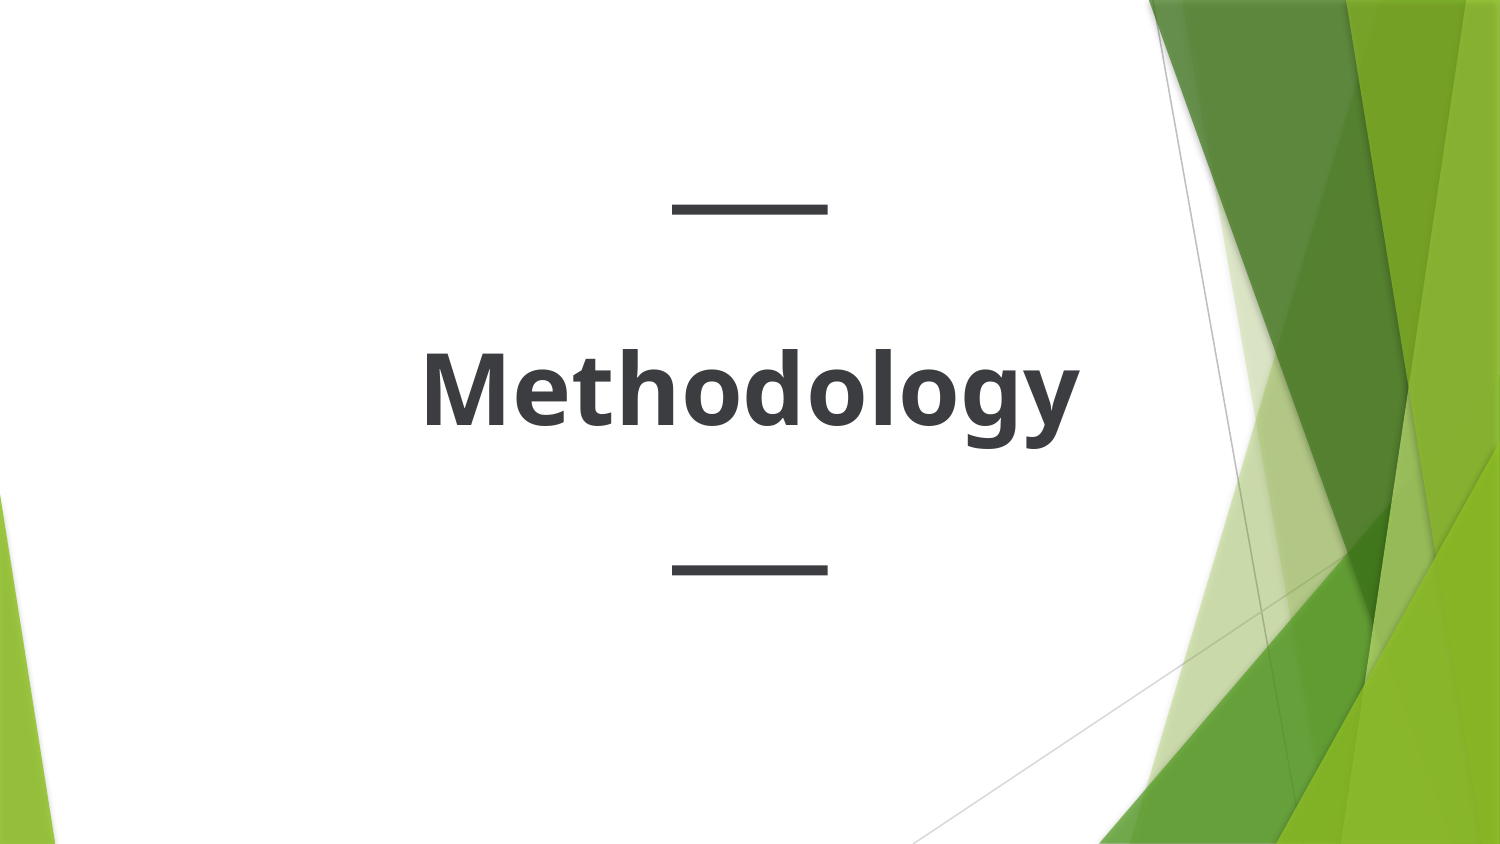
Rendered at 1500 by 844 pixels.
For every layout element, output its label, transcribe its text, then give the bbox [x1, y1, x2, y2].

text_box [672, 565, 828, 576]
text_box [672, 204, 828, 215]
text_box Methodology [260, 254, 1240, 517]
